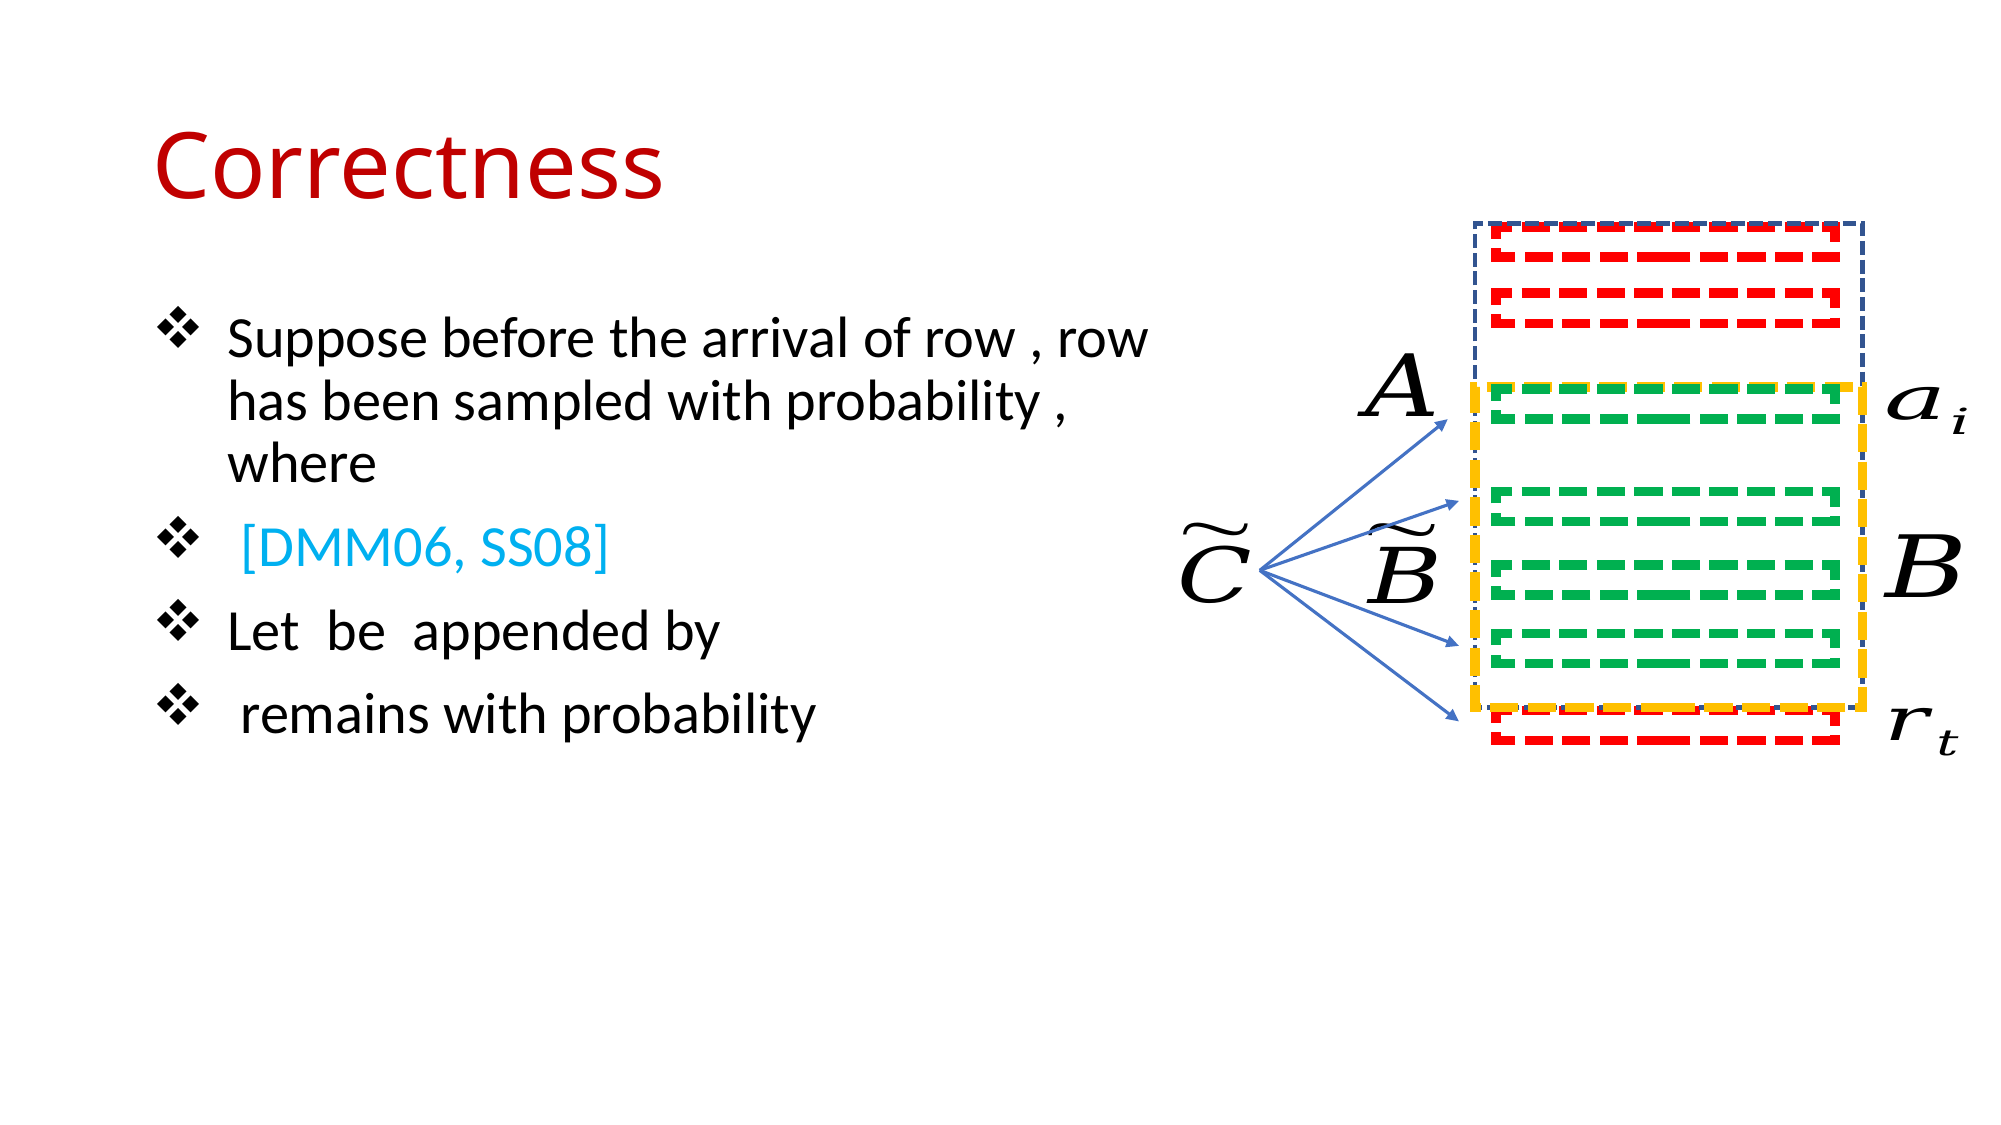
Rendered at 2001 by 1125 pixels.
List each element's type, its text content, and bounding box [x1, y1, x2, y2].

text_box [1495, 710, 1836, 742]
text_box [1474, 386, 1864, 708]
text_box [1259, 419, 1448, 500]
text_box [1495, 632, 1836, 664]
text_box [1495, 388, 1836, 420]
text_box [1259, 646, 1459, 722]
text_box [1495, 490, 1836, 523]
text_box [1495, 564, 1836, 596]
text_box [1474, 223, 1864, 386]
title Correctness [137, 59, 1863, 278]
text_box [1259, 500, 1459, 570]
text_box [1259, 570, 1459, 646]
